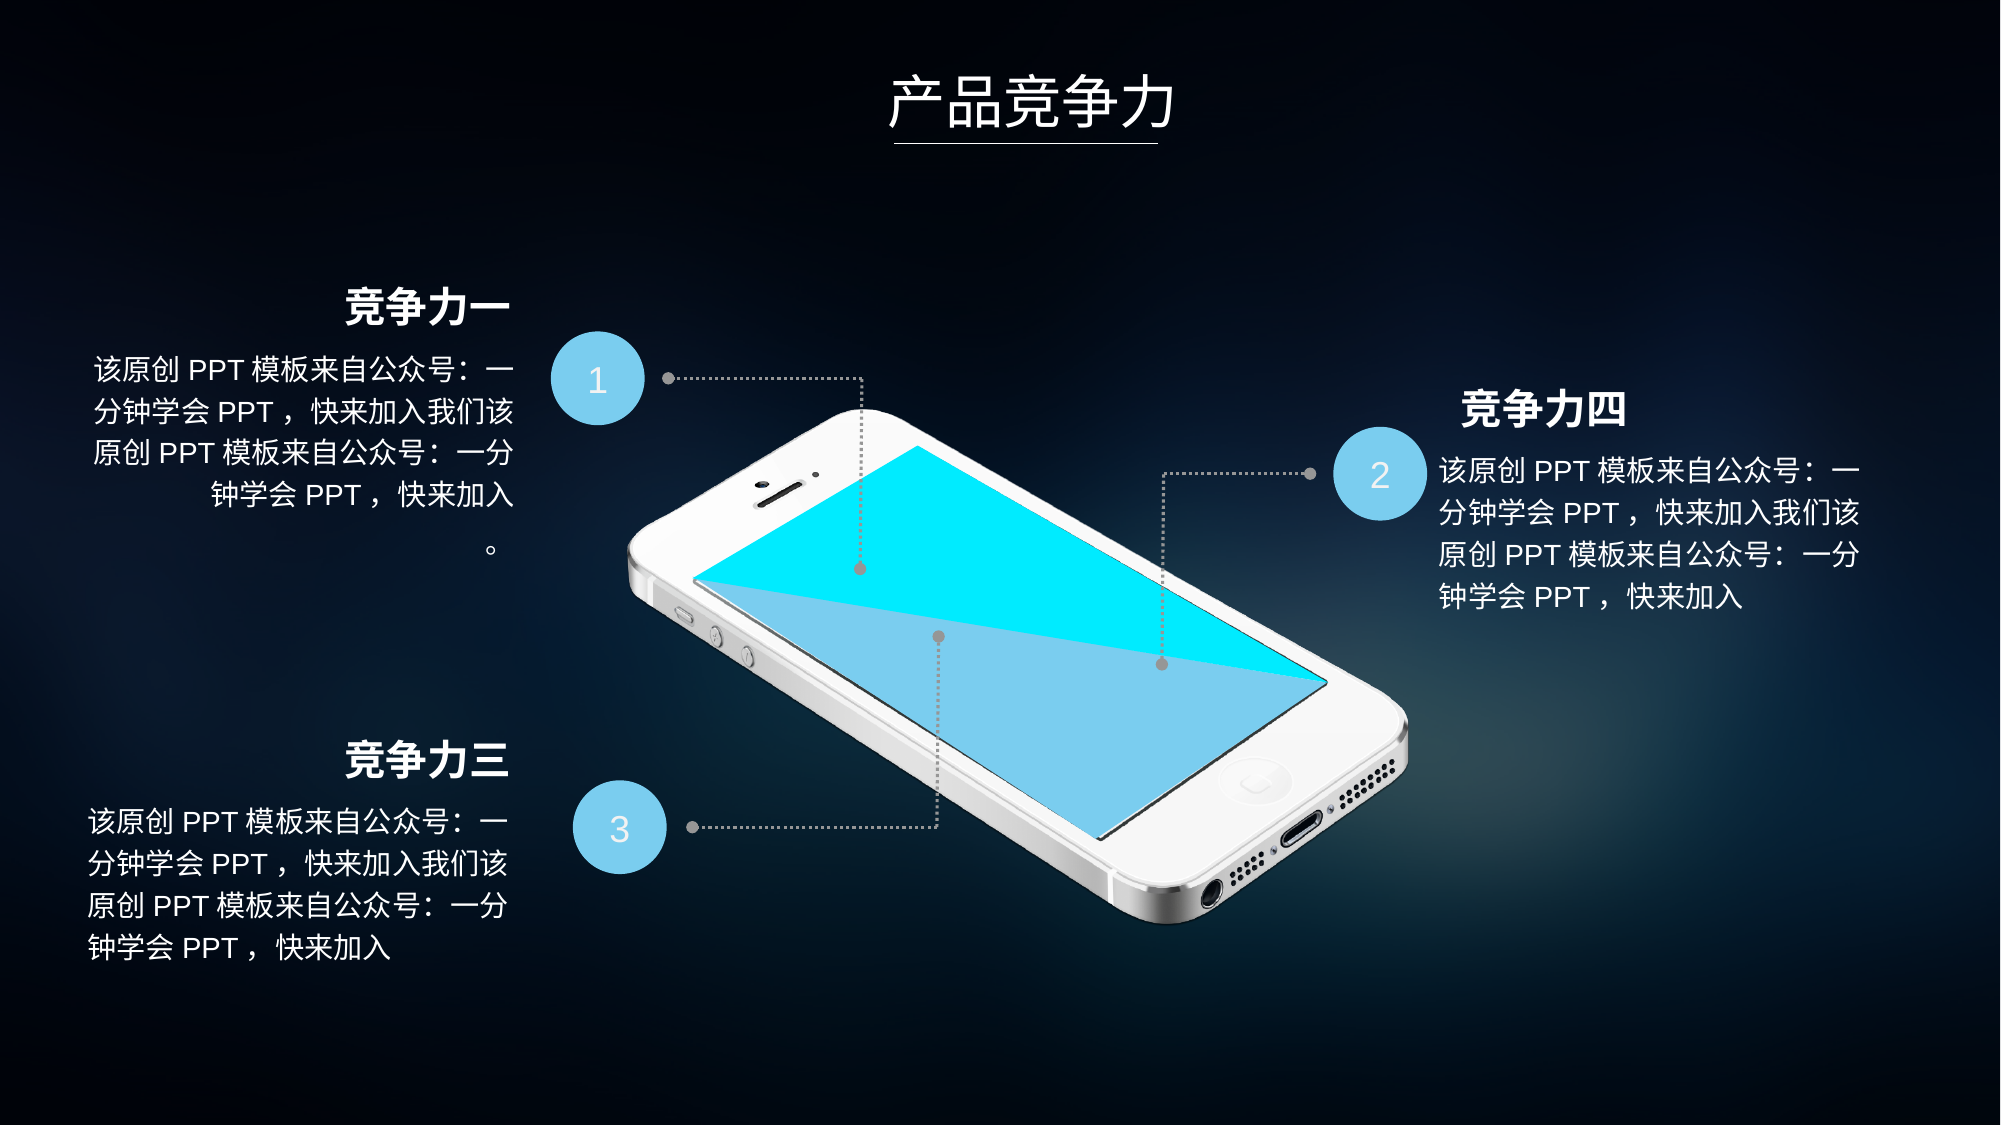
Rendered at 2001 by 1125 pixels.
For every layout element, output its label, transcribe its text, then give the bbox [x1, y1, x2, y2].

text_box 1 [549, 330, 641, 427]
text_box 竞争力四 [1460, 382, 1721, 433]
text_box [692, 445, 1329, 839]
text_box 该原创PPT模板来自公众号：一分钟学会PPT，快来加入我们该原创PPT模板来自公众号：一分钟学会PPT，快来加入 [87, 796, 515, 965]
text_box 该原创PPT模板来自公众号：一分钟学会PPT，快来加入我们该原创PPT模板来自公众号：一分钟学会PPT，快来加入 [1438, 445, 1867, 614]
text_box 该原创PPT模板来自公众号：一分钟学会PPT，快来加入我们该原创PPT模板来自公众号：一分钟学会PPT，快来加入 。 [87, 343, 515, 560]
text_box 竞争力三 [59, 733, 512, 784]
picture [0, 0, 2001, 1125]
text_box 竞争力一 [59, 280, 512, 332]
text_box 产品竞争力 [872, 57, 1227, 143]
text_box 3 [571, 785, 597, 870]
